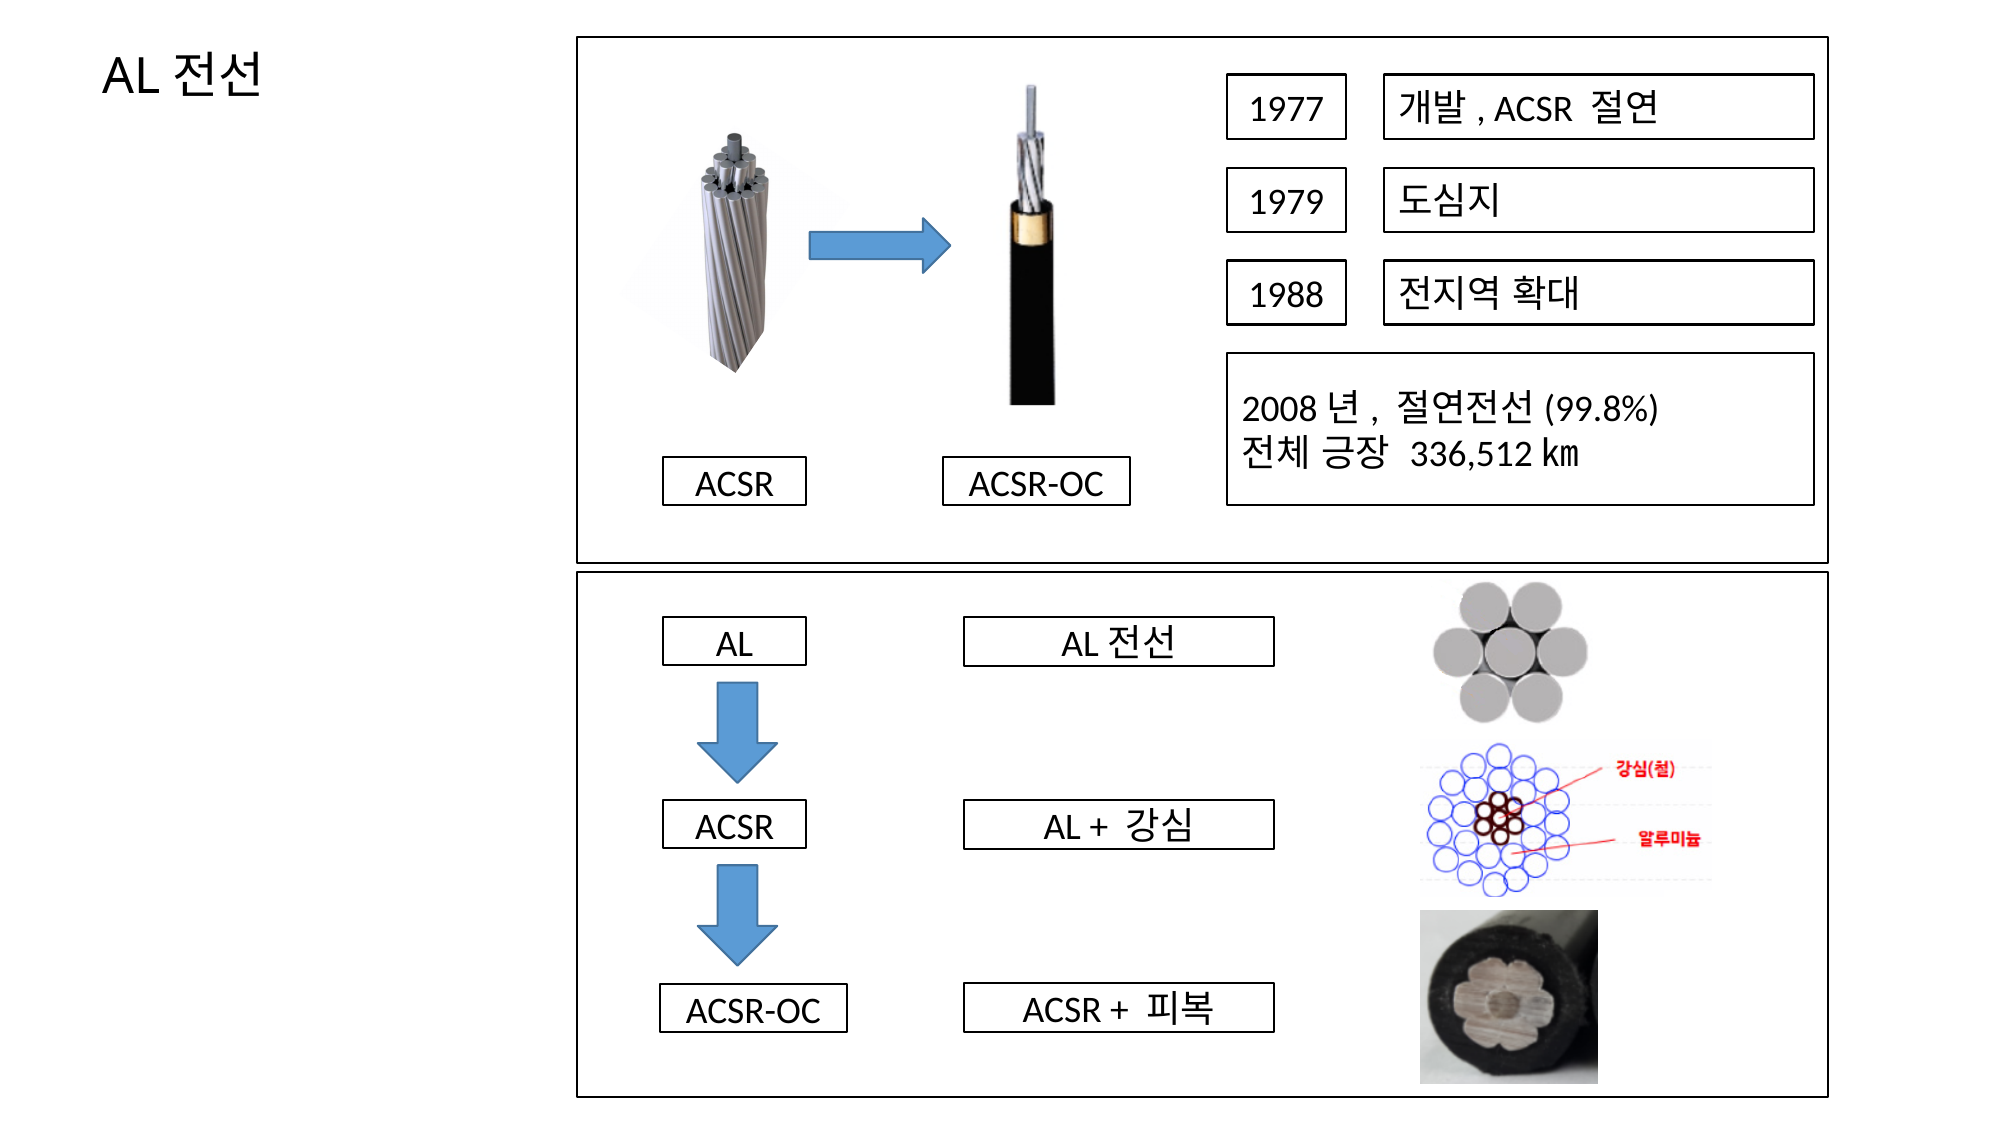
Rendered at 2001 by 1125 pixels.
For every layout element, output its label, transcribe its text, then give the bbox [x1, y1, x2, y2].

picture [1420, 910, 1598, 1084]
picture [1431, 579, 1593, 726]
title AL전선 [87, 37, 357, 118]
text_box [576, 571, 1829, 1098]
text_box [662, 74, 1130, 506]
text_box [1420, 739, 1864, 897]
text_box [576, 36, 1829, 564]
